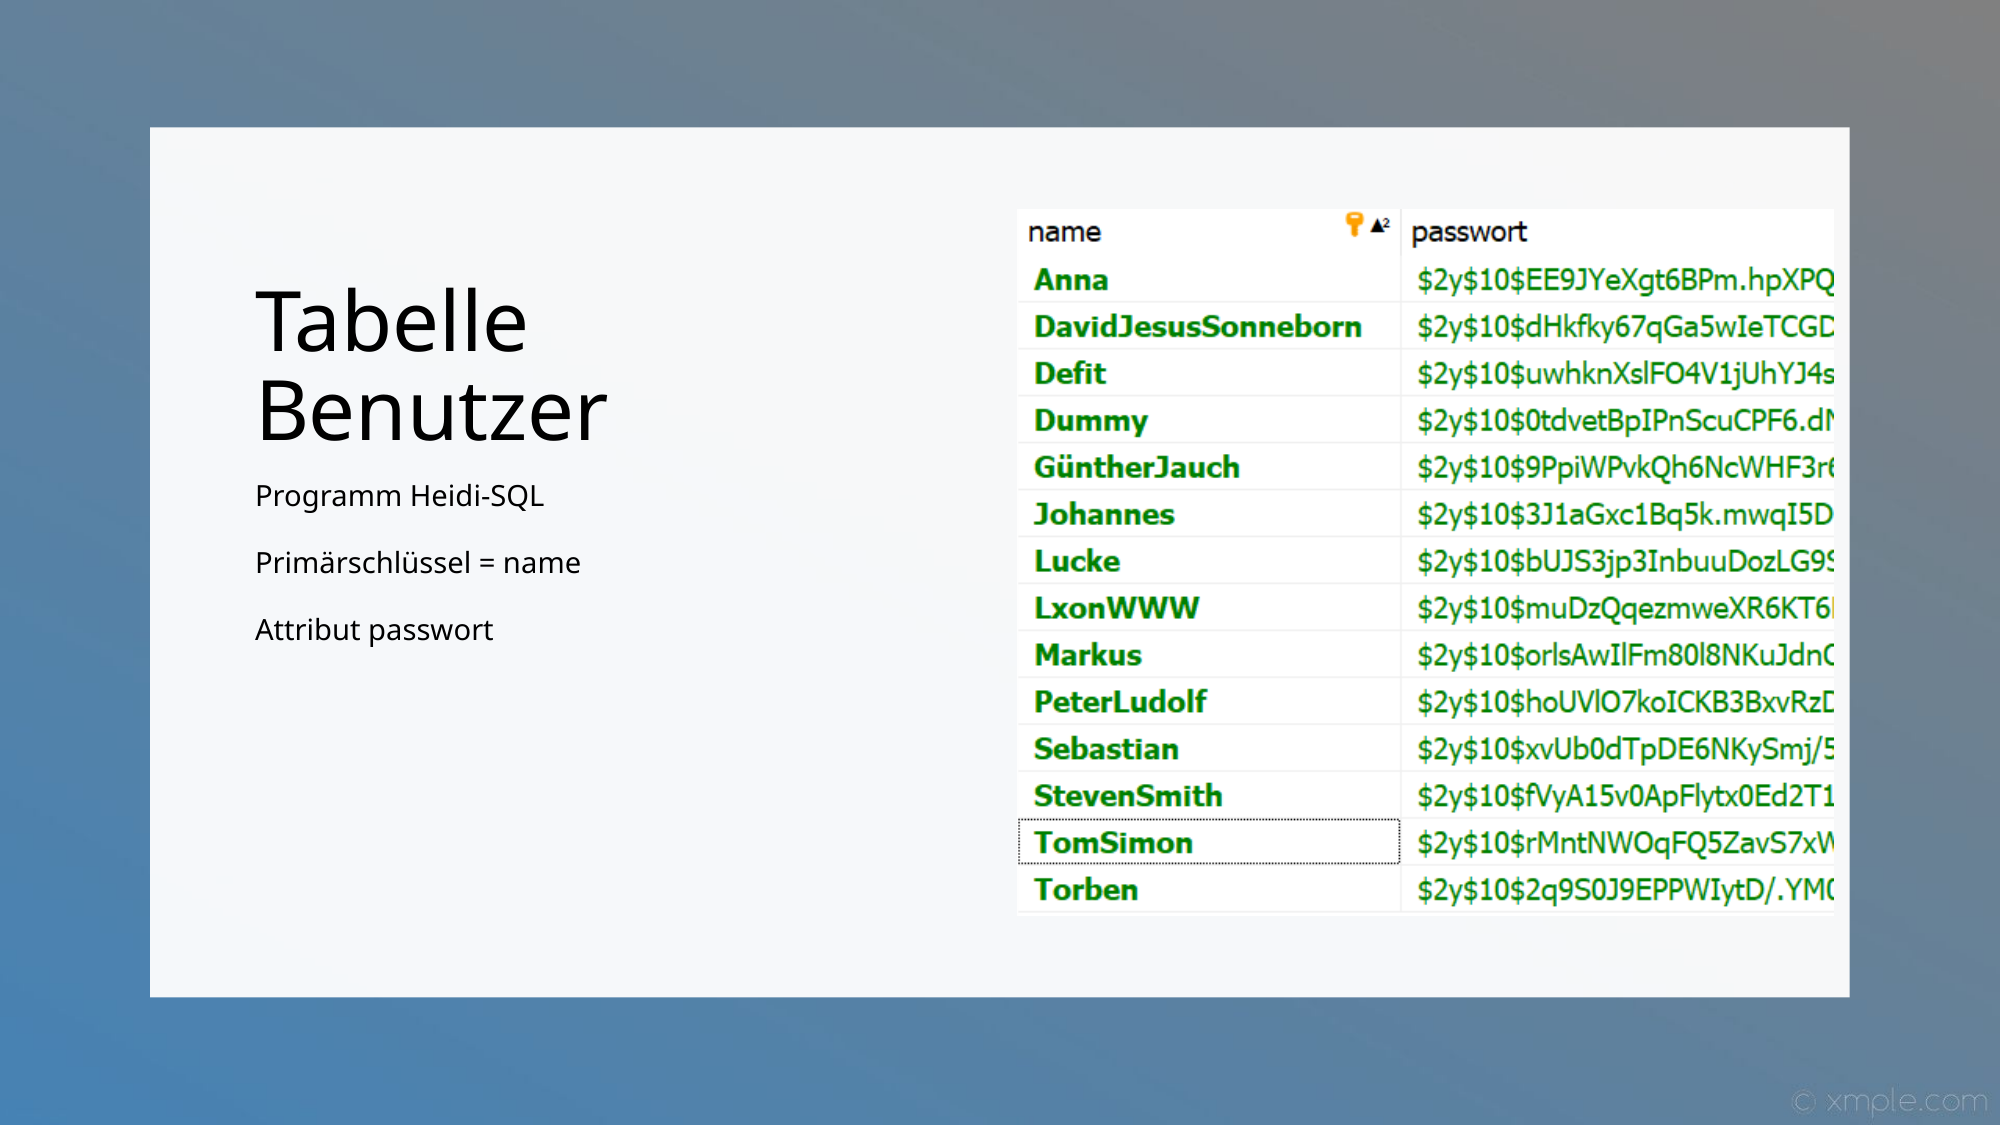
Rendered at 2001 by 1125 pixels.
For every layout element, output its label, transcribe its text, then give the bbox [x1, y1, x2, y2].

title Tabelle Benutzer [240, 299, 911, 438]
list Programm Heidi-SQL Primärschlüssel = name Attribut passwort [240, 459, 911, 821]
picture [0, 0, 2000, 1125]
